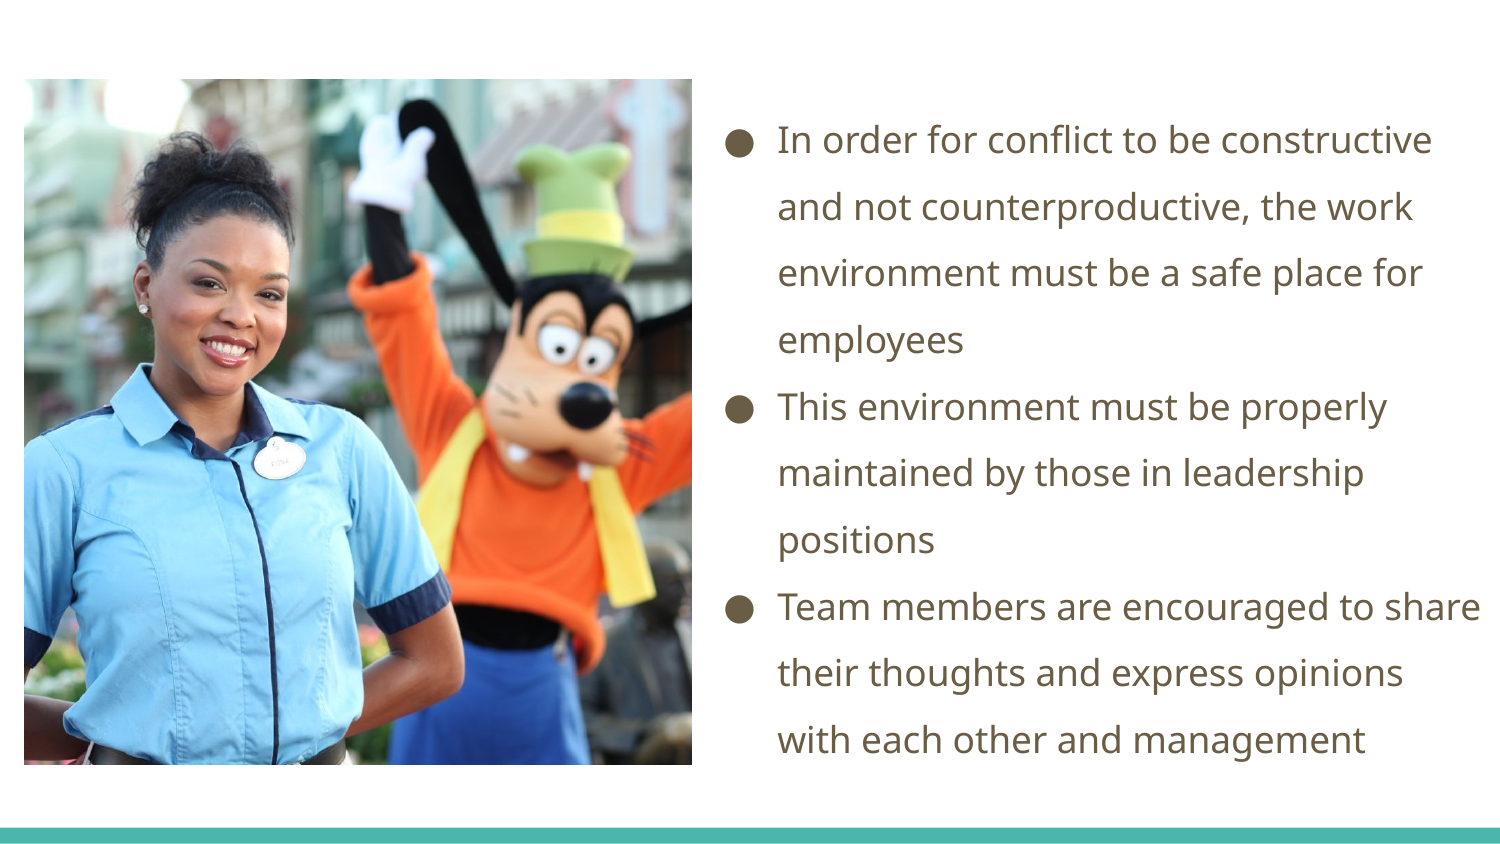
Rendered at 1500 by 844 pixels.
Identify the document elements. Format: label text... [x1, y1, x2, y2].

list In order for conflict to be constructive and not counterproductive, the work environment must be a safe place for employees This environment must be properly maintained by those in leadership positions Team members are encouraged to share their thoughts and express opinions with each other and management [691, 79, 1500, 811]
picture [24, 78, 692, 765]
